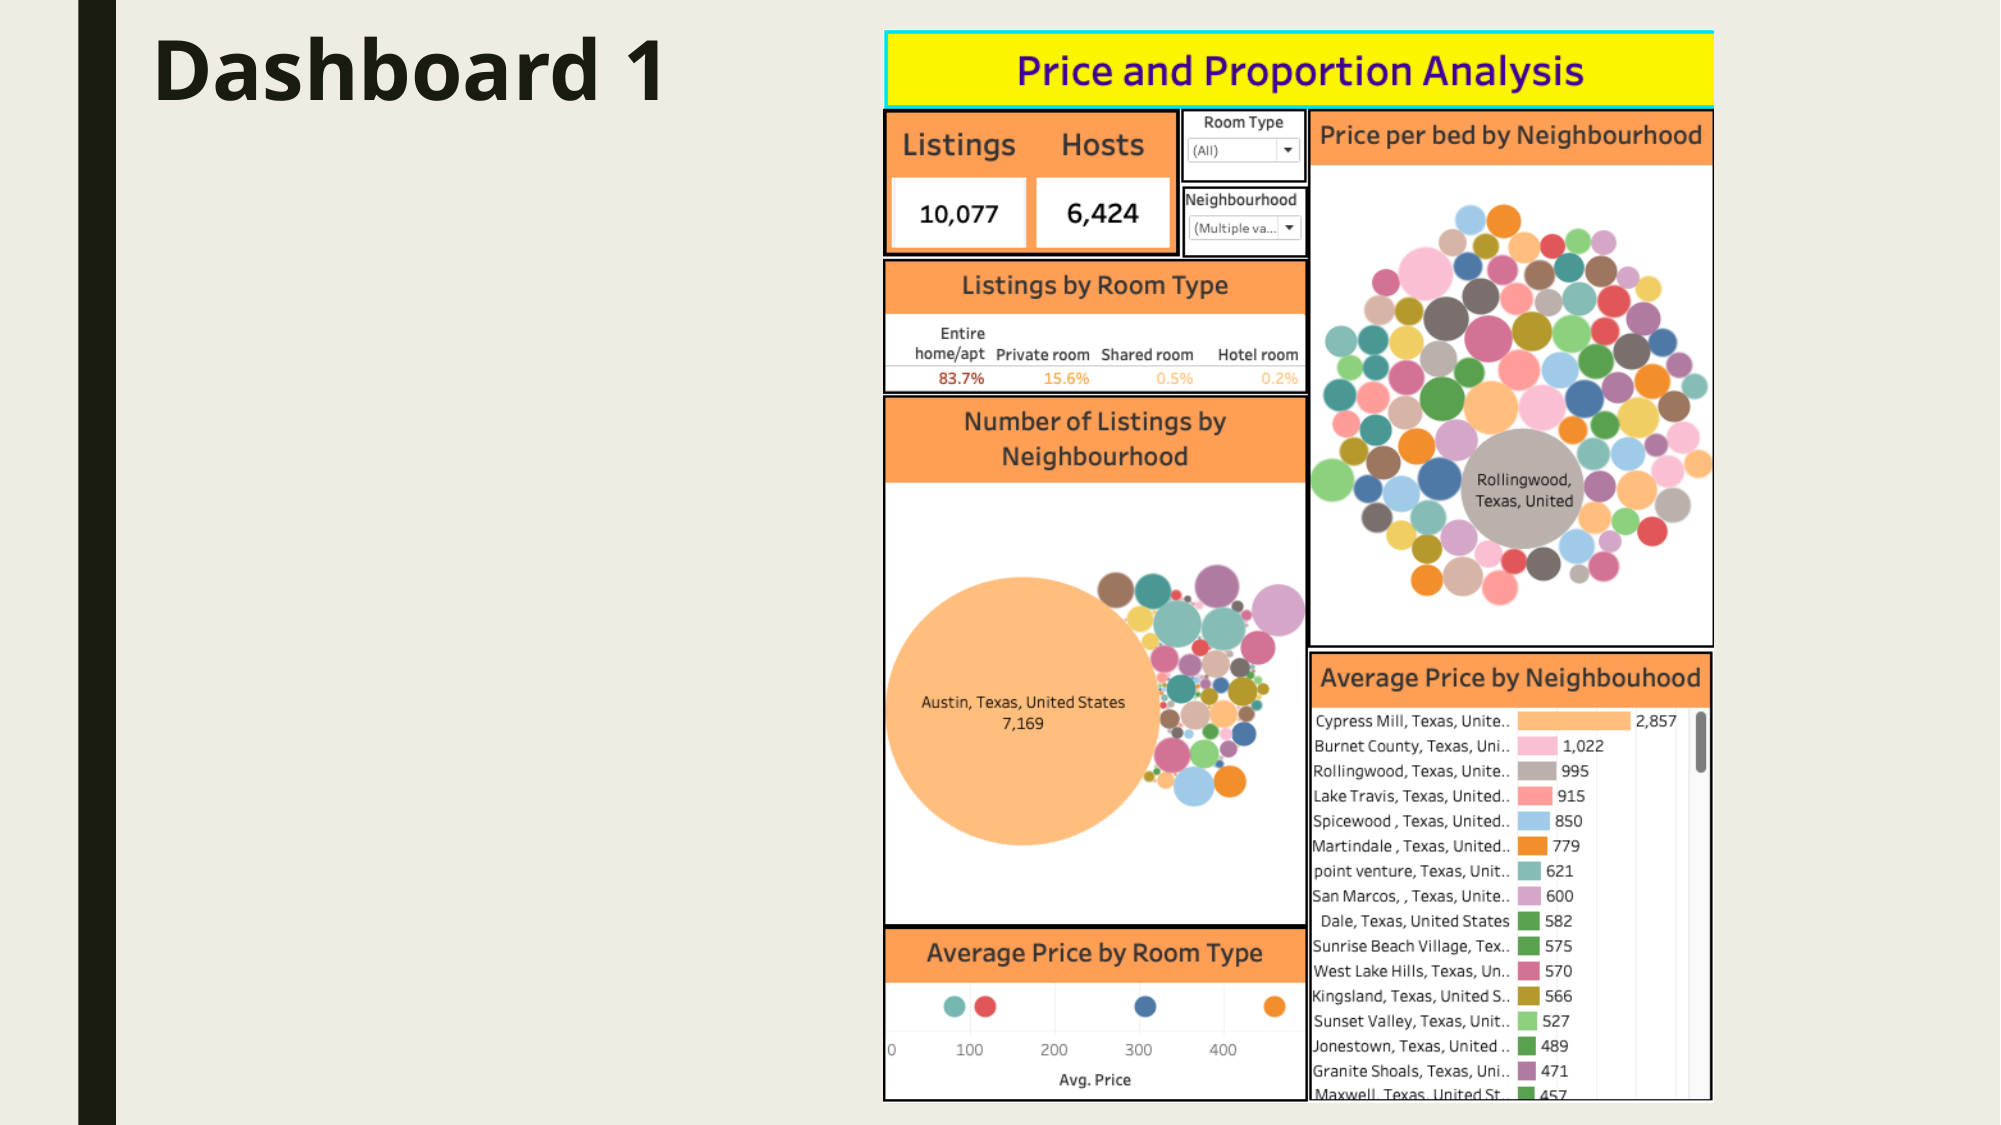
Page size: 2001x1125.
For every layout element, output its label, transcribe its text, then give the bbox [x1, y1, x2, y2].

title Dashboard 1 [136, 22, 1974, 124]
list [883, 29, 1714, 1103]
